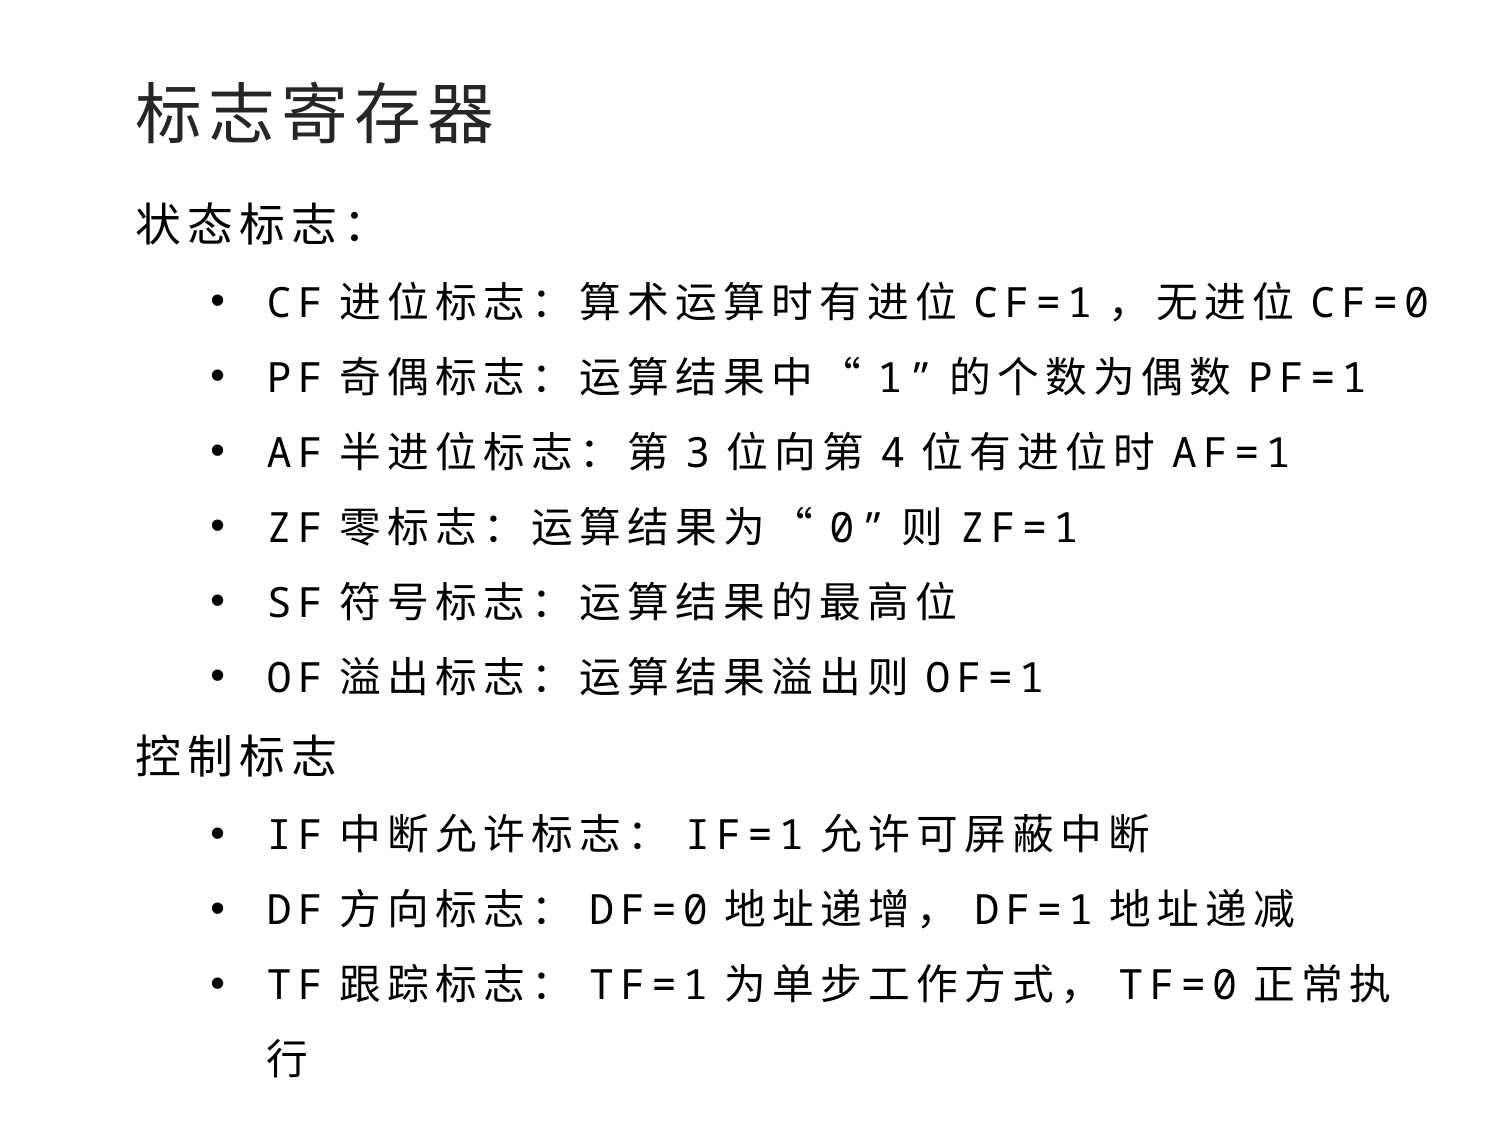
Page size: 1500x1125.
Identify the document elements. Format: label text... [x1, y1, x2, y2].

text_box 状态标志： CF进位标志：算术运算时有进位CF=1，无进位CF=0 PF奇偶标志：运算结果中“1”的个数为偶数PF=1 AF半进位标志：第3位向第4位有进位时AF=1 ZF零标志：运算结果为“0”则ZF=1 SF符号标志：运算结果的最高位 OF溢出标志：运算结果溢出则OF=1 控制标志 IF中断允许标志：IF=1允许可屏蔽中断 DF方向标志：DF=0地址递增，DF=1地址递减 TF跟踪标志：TF=1为单步工作方式，TF=0正常执行 [120, 160, 1452, 1091]
text_box 标志寄存器 [120, 64, 1409, 160]
